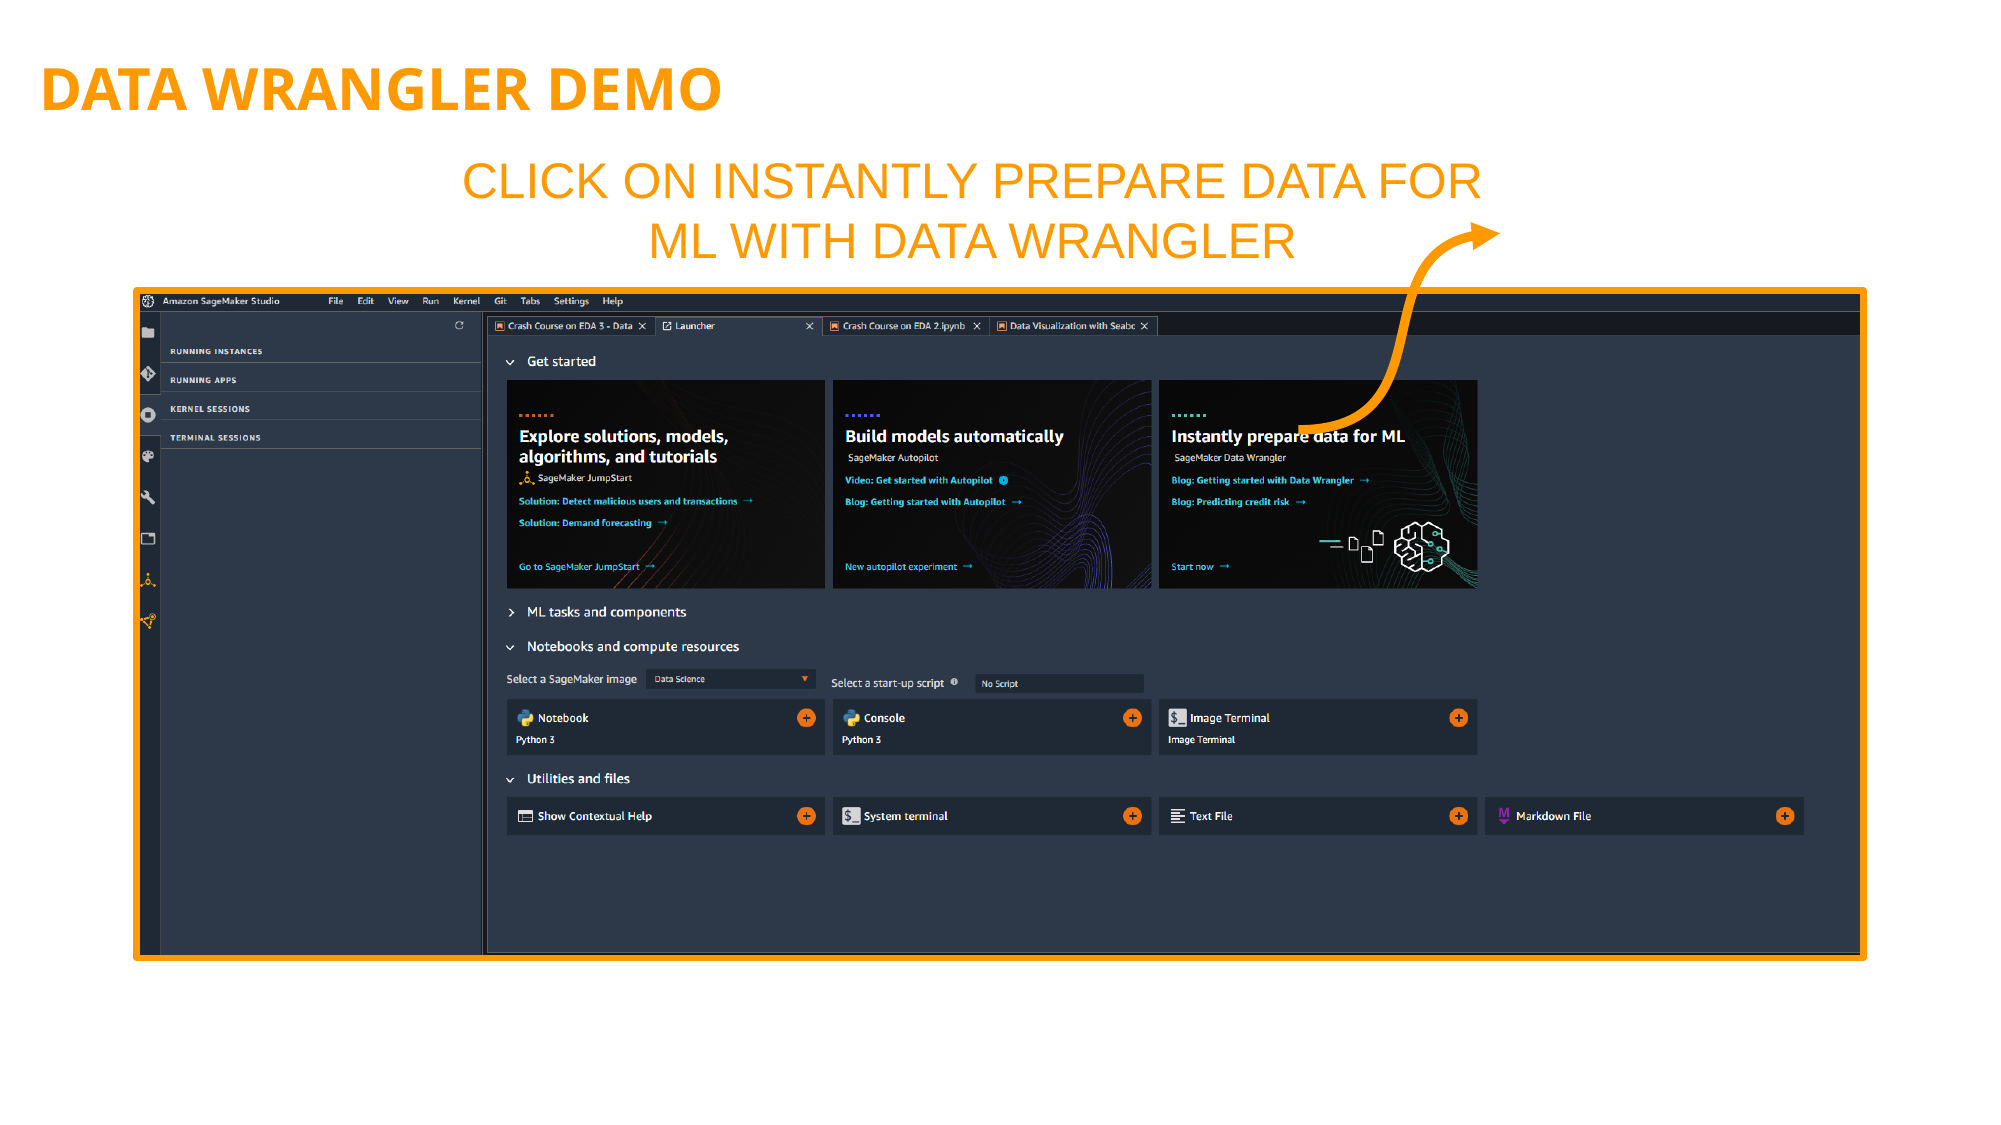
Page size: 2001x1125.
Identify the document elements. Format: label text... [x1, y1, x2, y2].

text_box DATA WRANGLER DEMO [24, 44, 1863, 130]
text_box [1298, 233, 1500, 430]
text_box CLICK ON INSTANTLY PREPARE DATA FOR ML WITH DATA WRANGLER [445, 140, 1500, 276]
picture [139, 293, 1861, 955]
